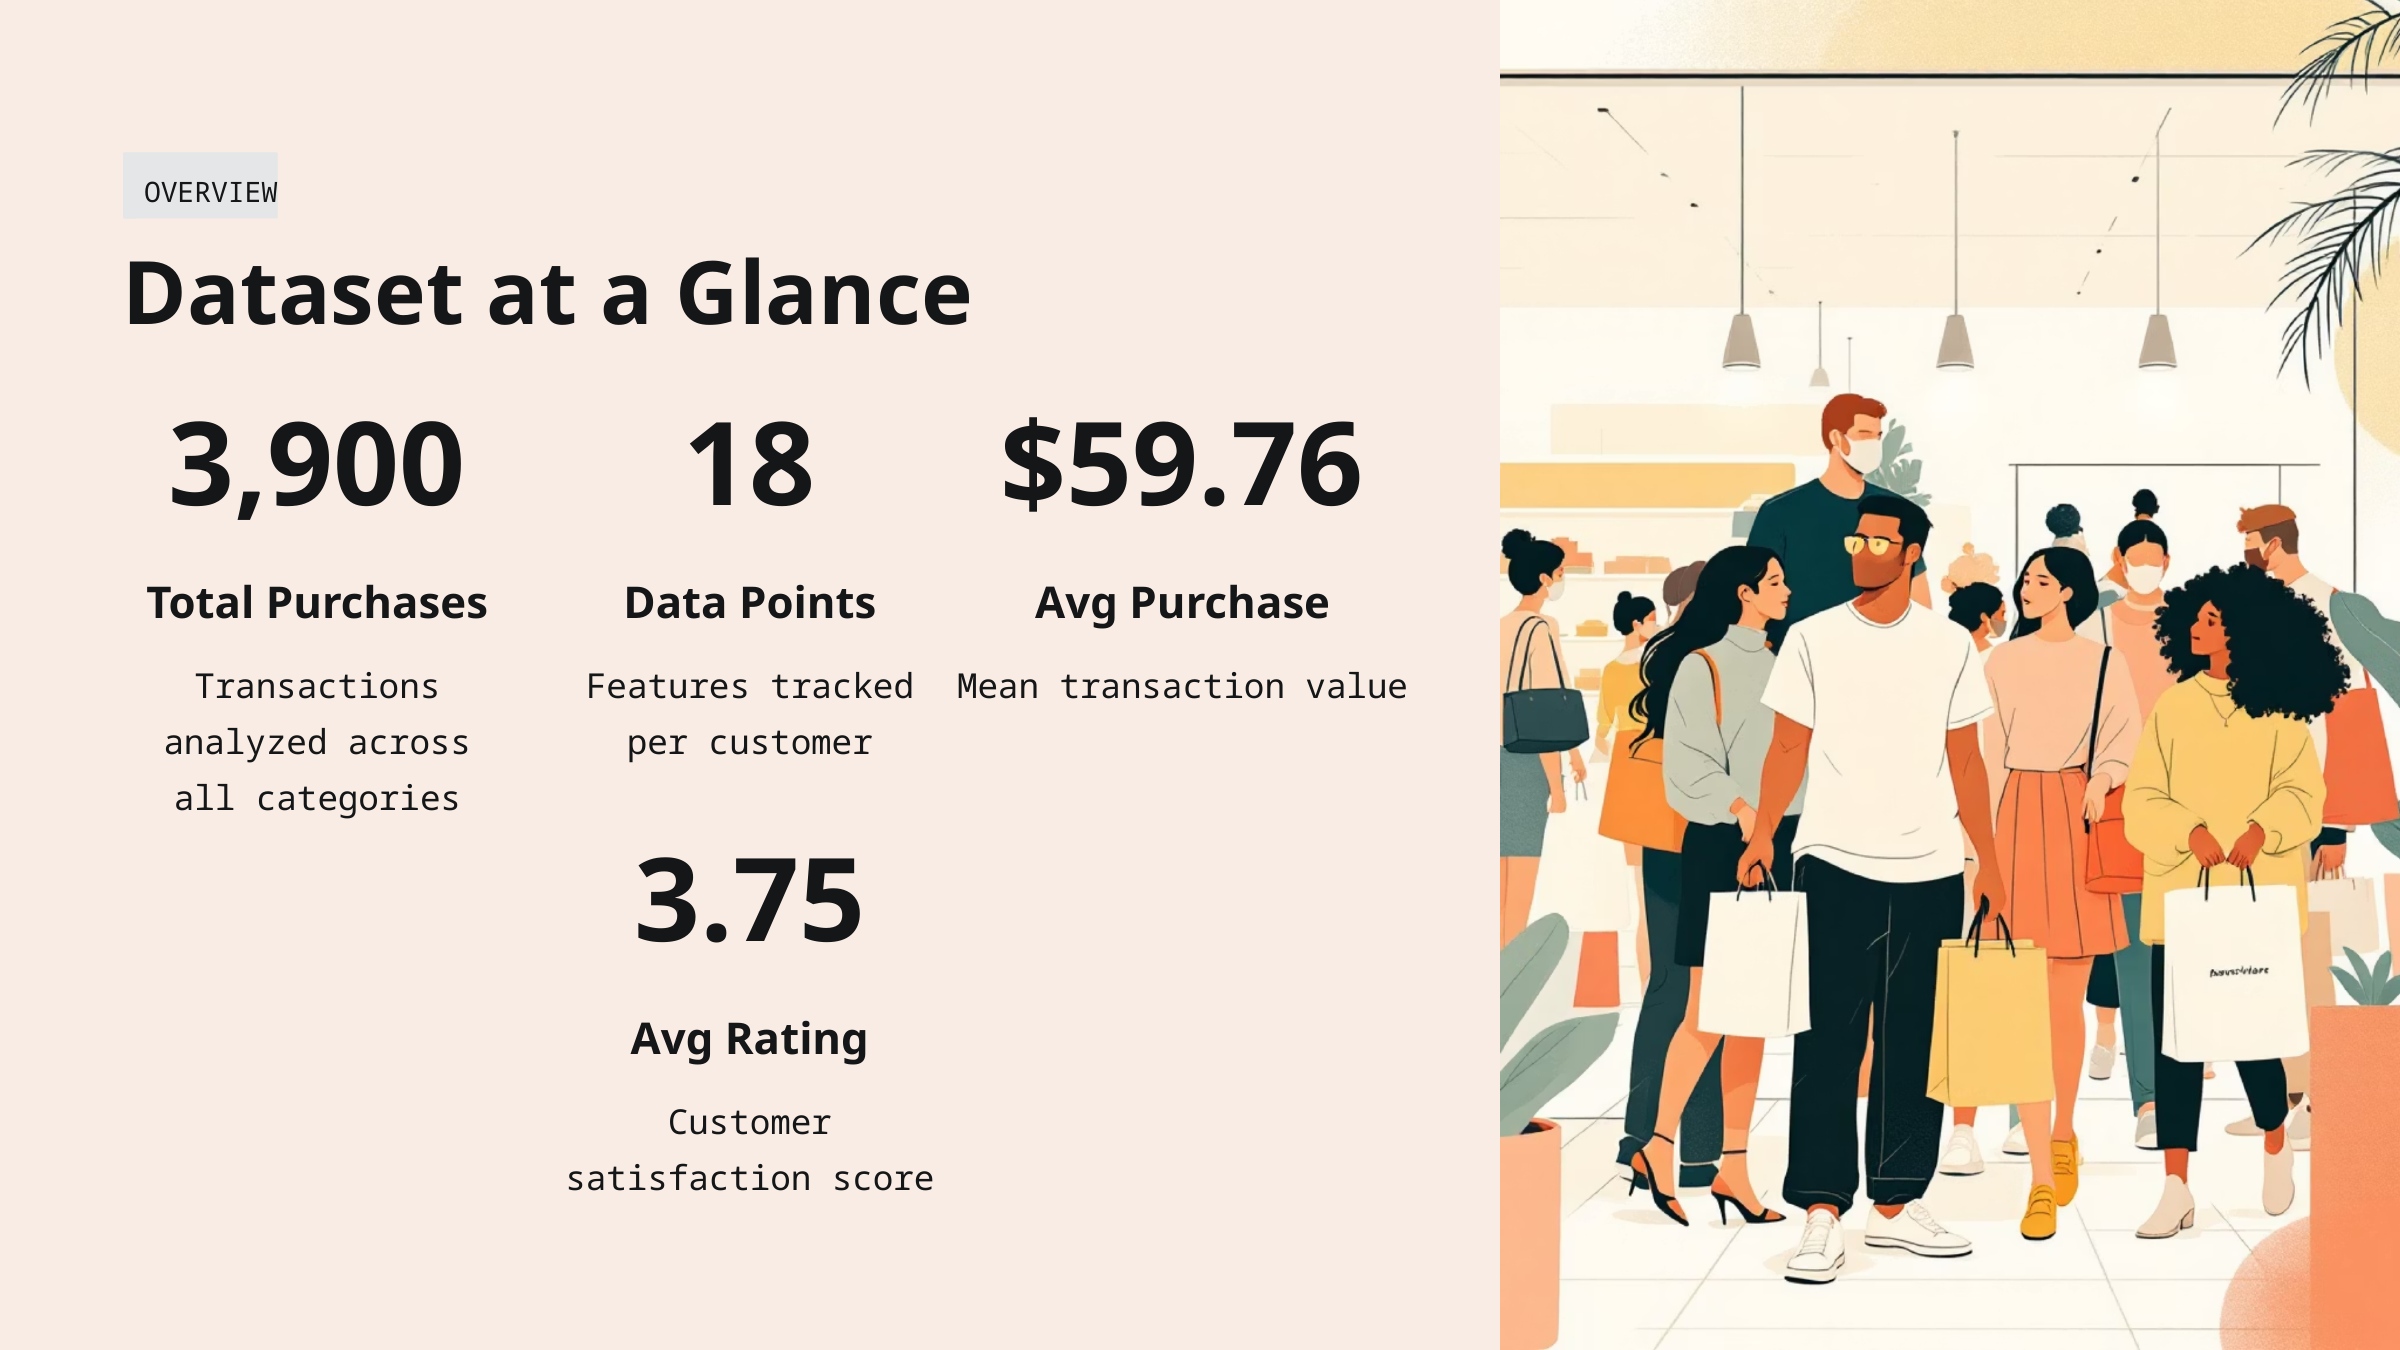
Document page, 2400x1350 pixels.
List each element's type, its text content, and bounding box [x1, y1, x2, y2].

text_box 18 [555, 412, 945, 529]
text_box Avg Purchase [988, 572, 1377, 628]
text_box Total Purchases [123, 572, 512, 628]
text_box Data Points [555, 572, 945, 628]
text_box 3.75 [555, 849, 945, 966]
text_box Mean transaction value [988, 648, 1377, 705]
text_box [123, 152, 278, 219]
text_box Customer satisfaction score [555, 1085, 945, 1198]
text_box $59.76 [988, 412, 1377, 529]
text_box Features tracked per customer [555, 648, 945, 762]
picture [1499, 0, 2400, 1350]
text_box 3,900 [123, 412, 512, 529]
text_box OVERVIEW [144, 162, 257, 208]
text_box Transactions analyzed across all categories [123, 648, 512, 762]
text_box Avg Rating [555, 1009, 945, 1064]
text_box Dataset at a Glance [123, 232, 1053, 343]
